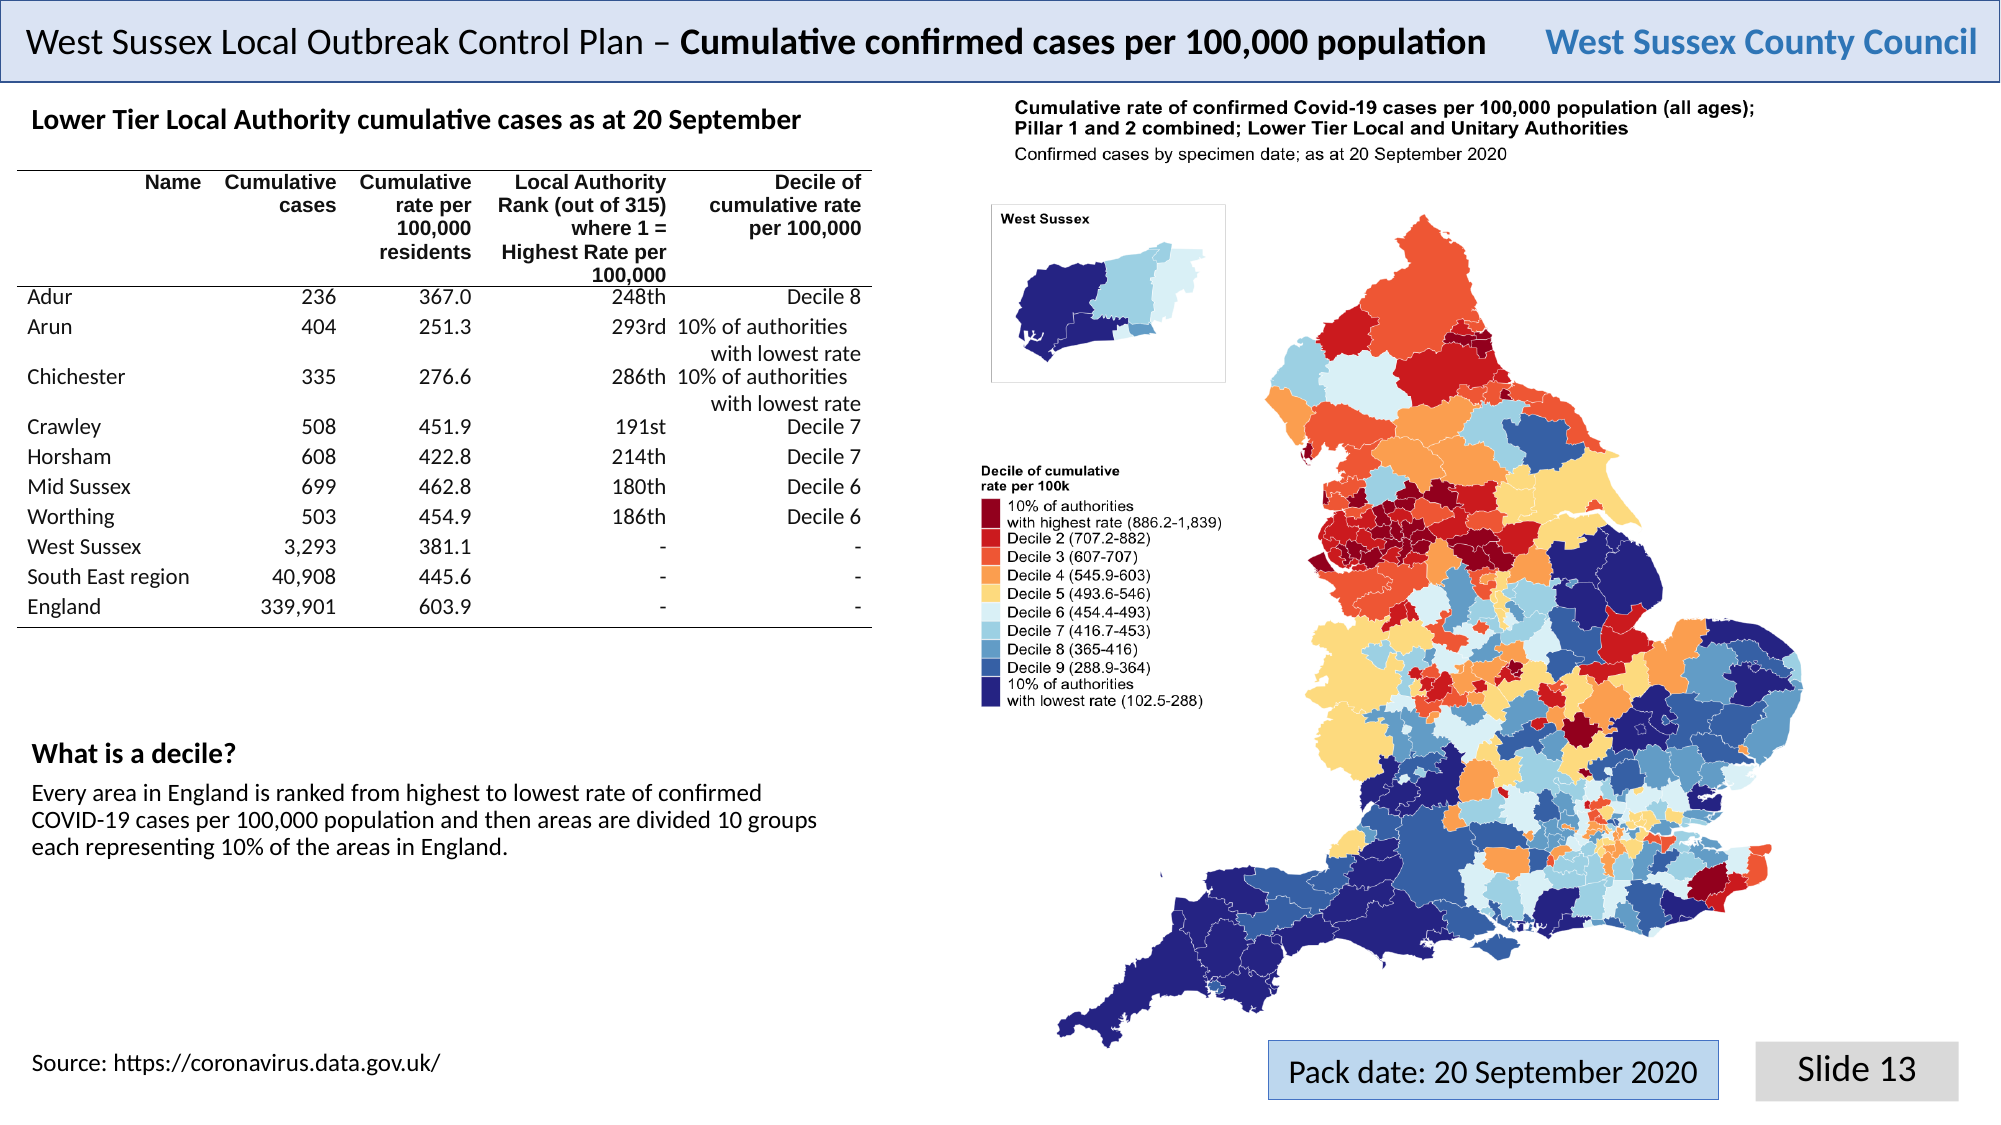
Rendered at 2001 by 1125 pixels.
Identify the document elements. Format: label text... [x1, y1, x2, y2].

table_cell 404 [212, 317, 347, 367]
table_cell 186th [482, 507, 677, 537]
table_cell 276.6 [347, 367, 482, 417]
table_cell West Sussex [17, 537, 212, 567]
table_cell 3,293 [212, 537, 347, 567]
table_cell Decile 6 [677, 477, 872, 507]
table_cell Horsham [17, 447, 212, 477]
table_cell - [677, 567, 872, 597]
table_cell Crawley [17, 417, 212, 447]
table_cell Decile 7 [677, 417, 872, 447]
table_cell 180th [482, 477, 677, 507]
table_cell - [482, 567, 677, 597]
table_header Decile of cumulative rate per 100,000 [677, 171, 872, 286]
table_cell 451.9 [347, 417, 482, 447]
table_cell 10% of authorities with lowest rate [677, 317, 872, 367]
table_cell 236 [212, 287, 347, 317]
table_cell Adur [17, 287, 212, 317]
table_cell 248th [482, 287, 677, 317]
table_cell Chichester [17, 367, 212, 417]
table_cell 462.8 [347, 477, 482, 507]
picture [895, 91, 1959, 1104]
table_cell - [677, 597, 872, 627]
table_cell 367.0 [347, 287, 482, 317]
table_header Cumulative rate per 100,000 residents [347, 171, 482, 286]
table_cell 608 [212, 447, 347, 477]
table_cell 454.9 [347, 507, 482, 537]
table_cell Decile 7 [677, 447, 872, 477]
table_cell 445.6 [347, 567, 482, 597]
table_cell 422.8 [347, 447, 482, 477]
table_cell 339,901 [212, 597, 347, 627]
list Lower Tier Local Authority cumulative cases as at 20 September [16, 97, 895, 173]
table_cell 699 [212, 477, 347, 507]
table_cell 251.3 [347, 317, 482, 367]
table_cell - [482, 597, 677, 627]
table_header Cumulative cases [212, 171, 347, 286]
table_cell 603.9 [347, 597, 482, 627]
table_cell 335 [212, 367, 347, 417]
table_cell 191st [482, 417, 677, 447]
table_cell 40,908 [212, 567, 347, 597]
table_cell Decile 6 [677, 507, 872, 537]
table_cell Worthing [17, 507, 212, 537]
table_cell Arun [17, 317, 212, 367]
table_cell England [17, 597, 212, 627]
list Every area in England is ranked from highest to lowest rate of confirmed COVID-19 cases per 100,000 population and then areas are divided 10 groups each representing 10% of the areas in England. [16, 772, 853, 900]
table_cell South East region [17, 567, 212, 597]
table_header Name [17, 171, 212, 286]
list What is a decile? [16, 731, 562, 772]
table_cell - [677, 537, 872, 567]
table_cell 293rd [482, 317, 677, 367]
list Source: https://coronavirus.data.gov.uk/ [17, 1042, 660, 1103]
table_cell Decile 8 [677, 287, 872, 317]
table_cell 214th [482, 447, 677, 477]
table_cell - [482, 537, 677, 567]
table_cell 503 [212, 507, 347, 537]
table_cell 508 [212, 417, 347, 447]
table_header Local Authority Rank (out of 315) where 1 = Highest Rate per 100,000 [482, 171, 677, 286]
table_cell 286th [482, 367, 677, 417]
table_cell 381.1 [347, 537, 482, 567]
table_cell 10% of authorities with lowest rate [677, 367, 872, 417]
table_cell Mid Sussex [17, 477, 212, 507]
